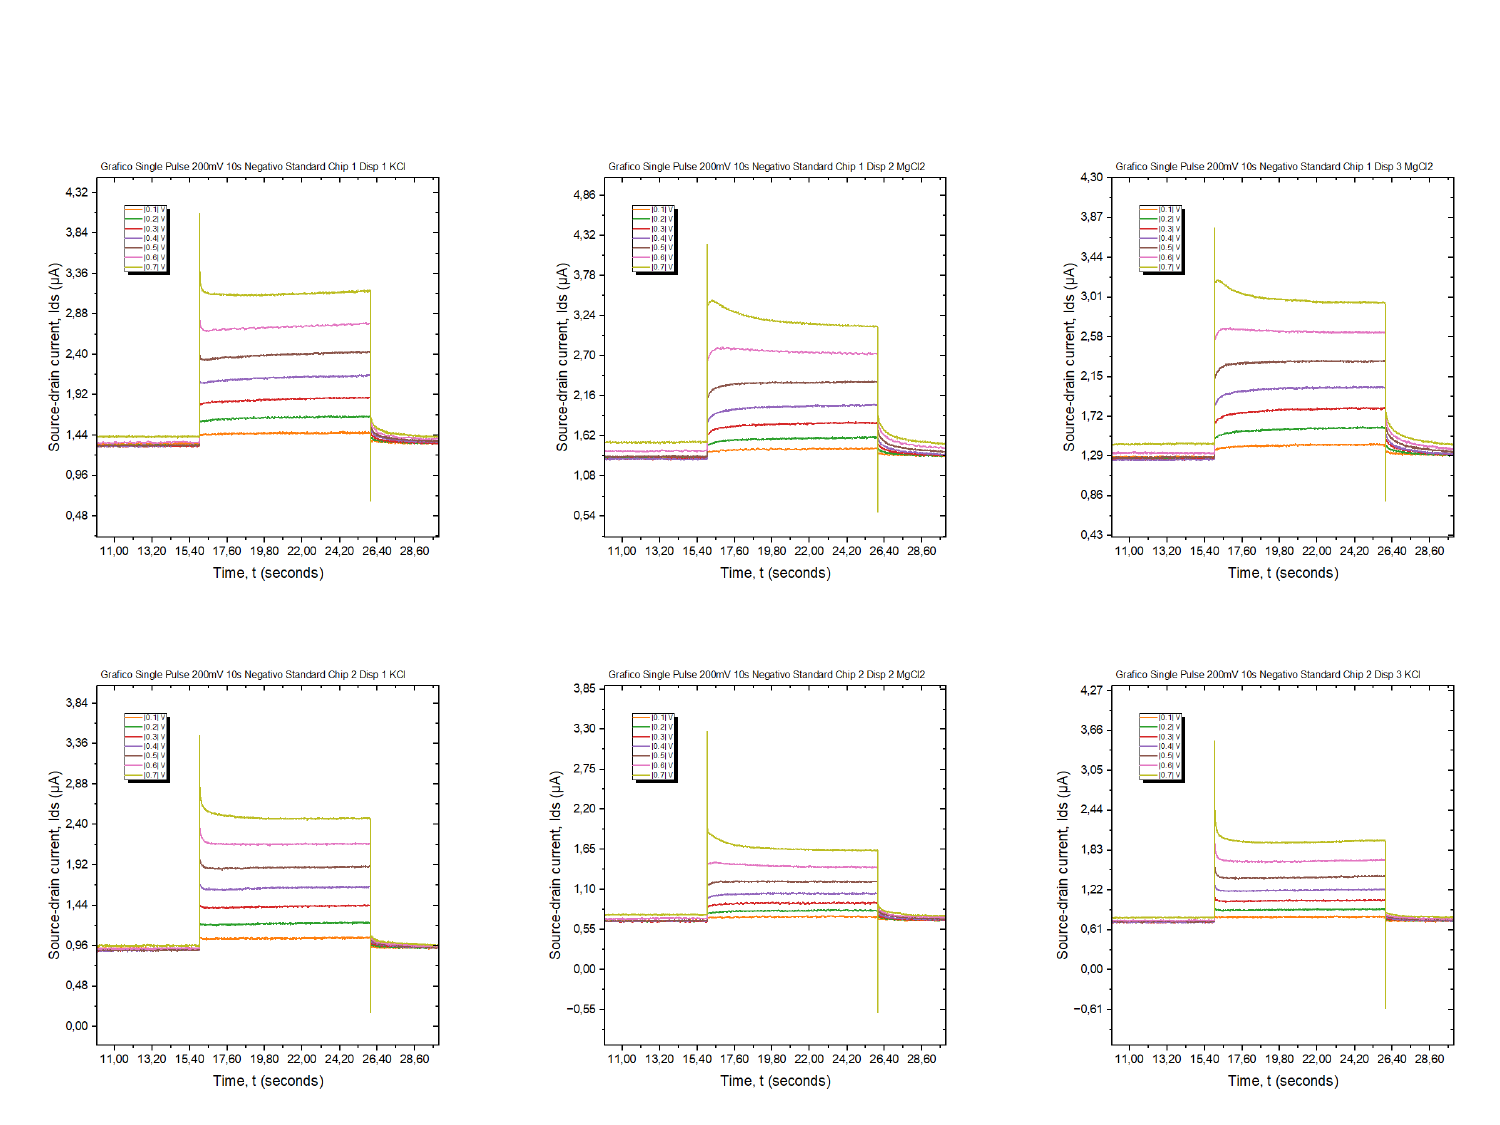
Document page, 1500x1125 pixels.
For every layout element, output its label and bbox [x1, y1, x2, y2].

picture [514, 119, 1016, 621]
picture [1022, 627, 1500, 1125]
picture [7, 627, 508, 1125]
picture [7, 119, 508, 621]
picture [514, 627, 1016, 1125]
picture [1022, 119, 1500, 621]
